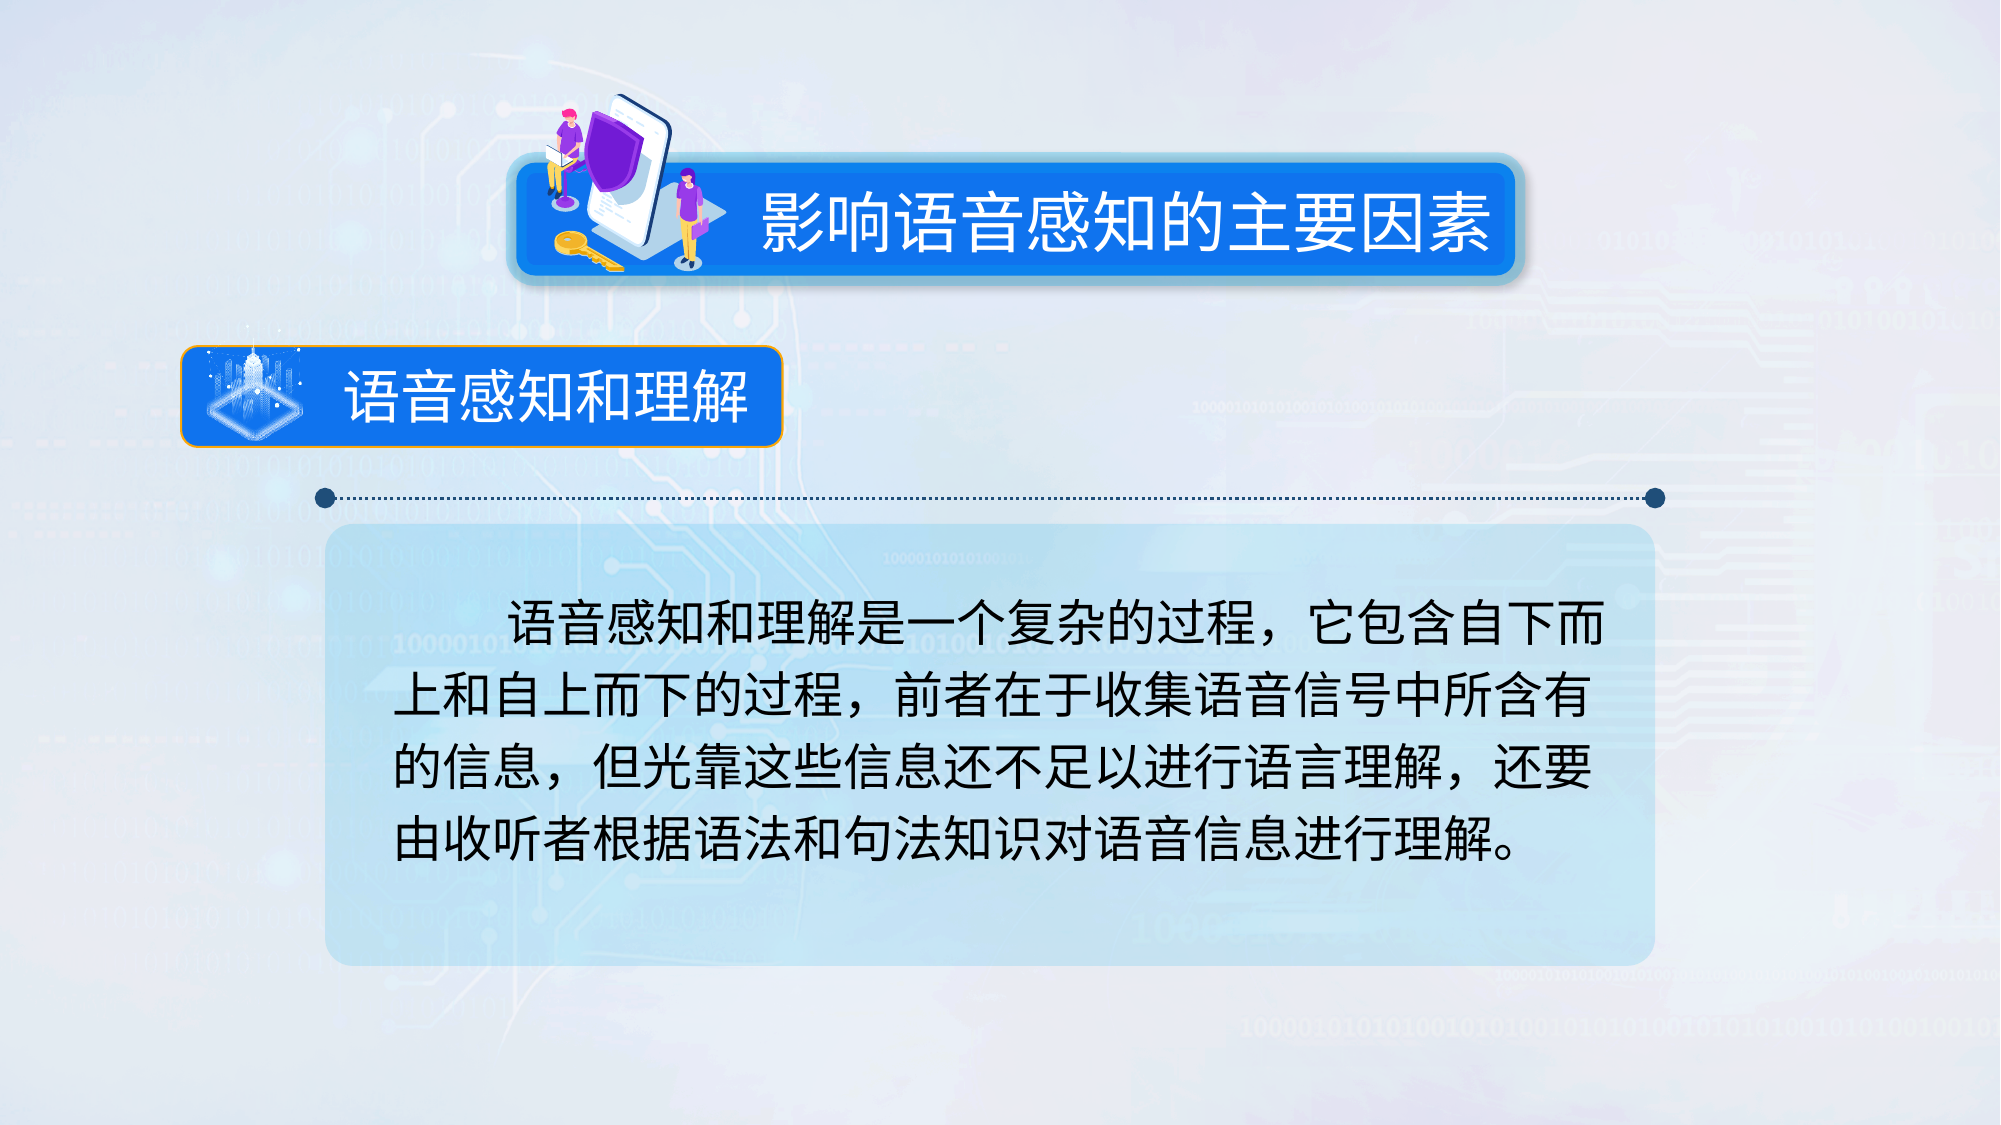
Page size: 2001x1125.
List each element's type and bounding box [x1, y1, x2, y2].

text_box [325, 498, 1656, 966]
text_box [181, 317, 783, 447]
text_box [516, 93, 1516, 276]
picture [0, 0, 2000, 1125]
